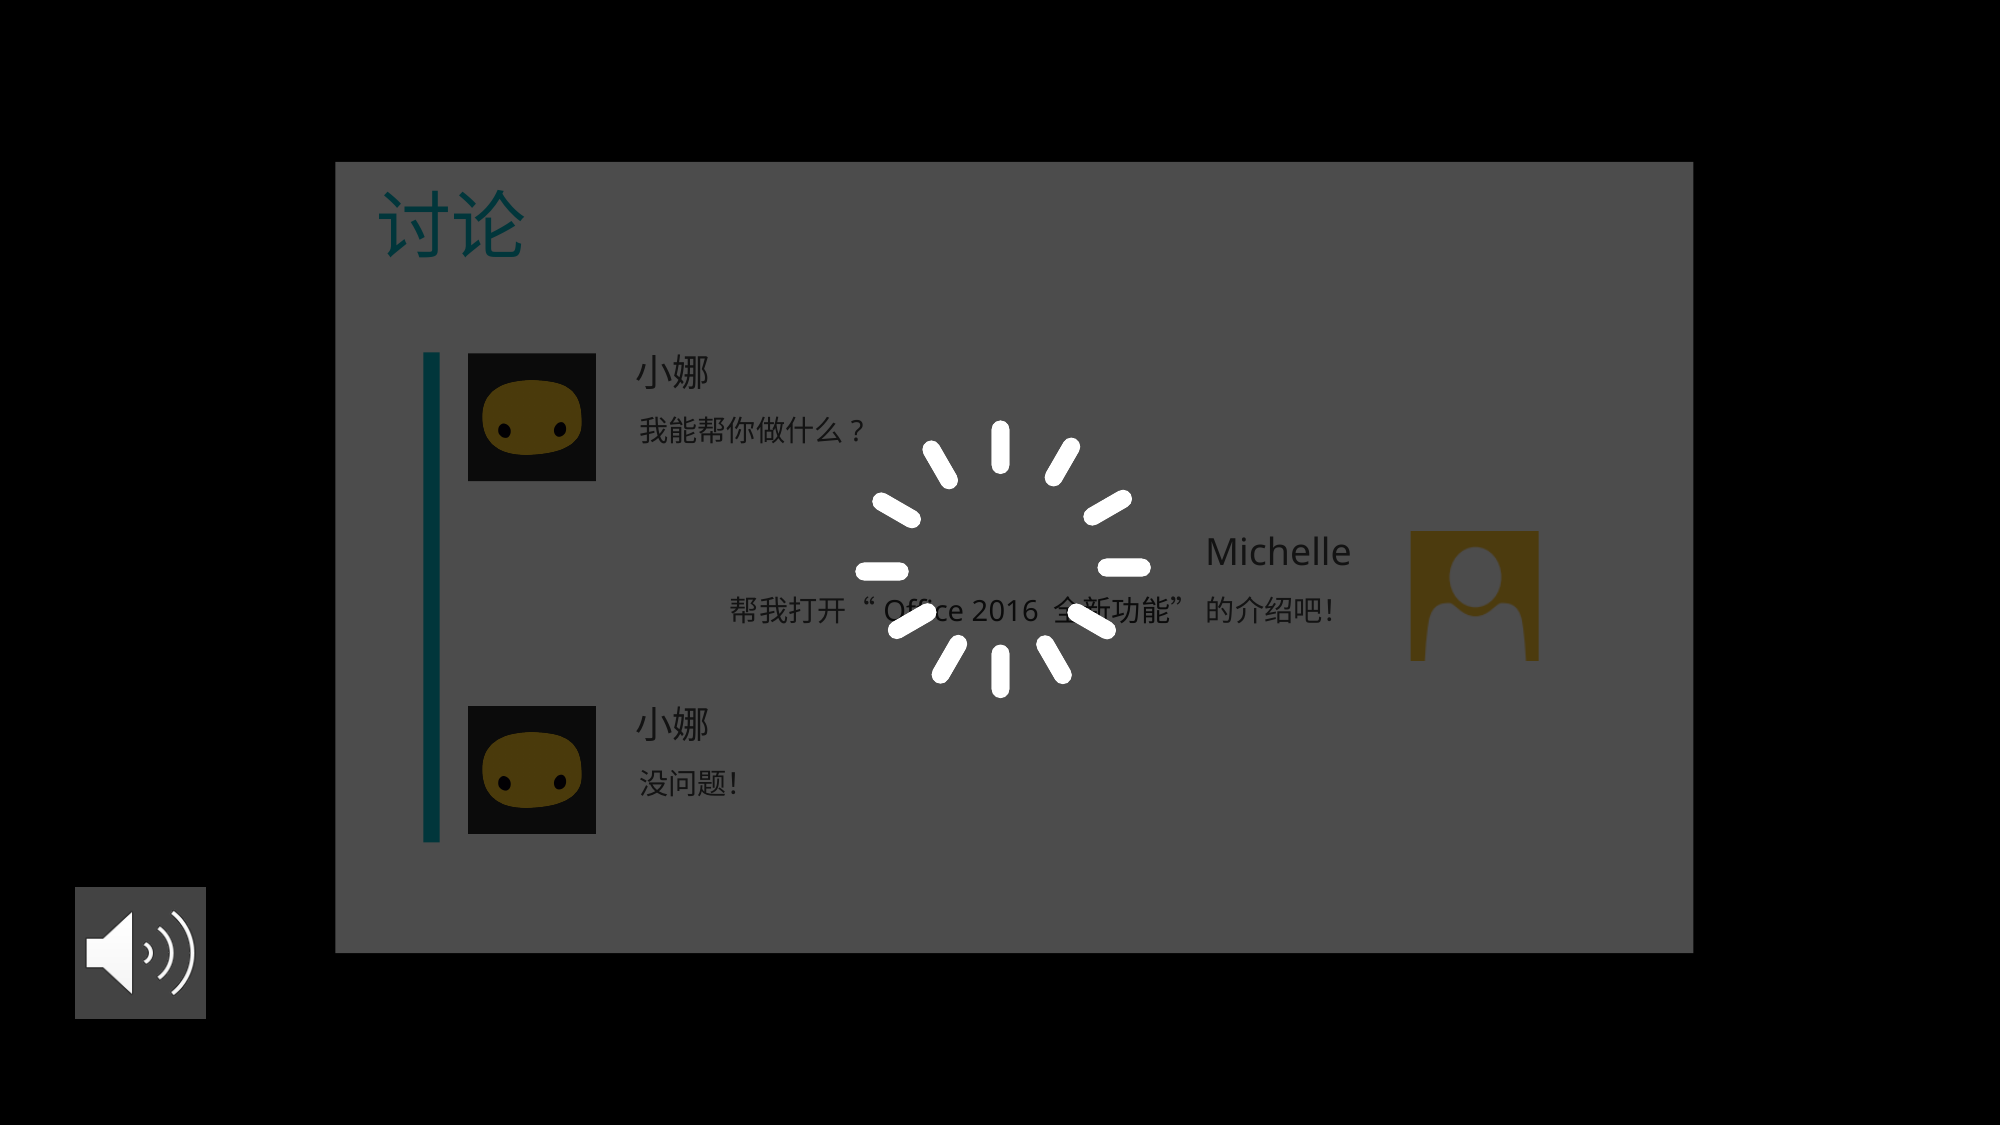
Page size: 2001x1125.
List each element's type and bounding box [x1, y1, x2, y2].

text_box [467, 705, 596, 834]
text_box [854, 561, 910, 582]
text_box [1096, 557, 1152, 578]
text_box [1043, 436, 1082, 488]
text_box [990, 419, 1011, 475]
text_box [0, 0, 2000, 1125]
picture [73, 886, 208, 1020]
text_box [930, 633, 969, 685]
picture [1410, 531, 1539, 661]
text_box [1066, 602, 1117, 640]
text_box [467, 353, 596, 482]
text_box [1082, 488, 1133, 527]
text_box [886, 602, 938, 640]
text_box [921, 439, 960, 490]
text_box [1035, 634, 1073, 685]
text_box [990, 643, 1011, 699]
text_box [871, 491, 922, 529]
